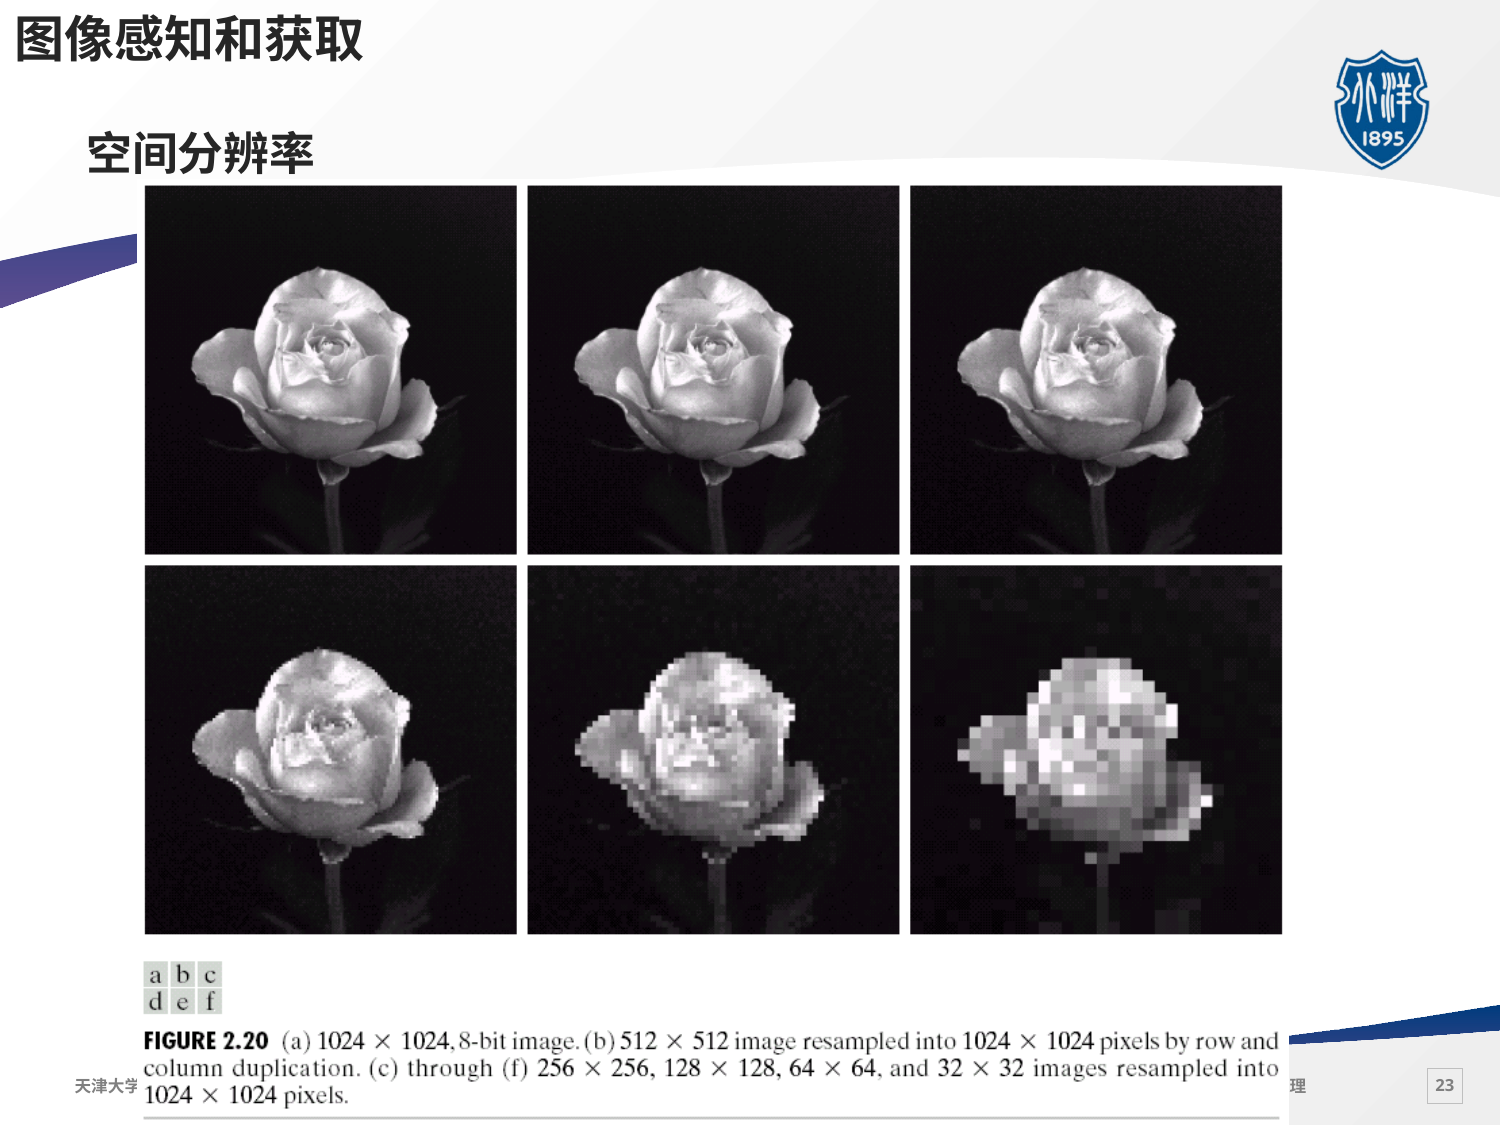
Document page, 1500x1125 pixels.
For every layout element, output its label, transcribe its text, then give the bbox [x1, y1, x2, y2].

picture [1321, 47, 1447, 172]
picture [137, 179, 1289, 1125]
list 图像感知和获取 [0, 0, 838, 88]
title 空间分辨率 [74, 112, 1425, 200]
